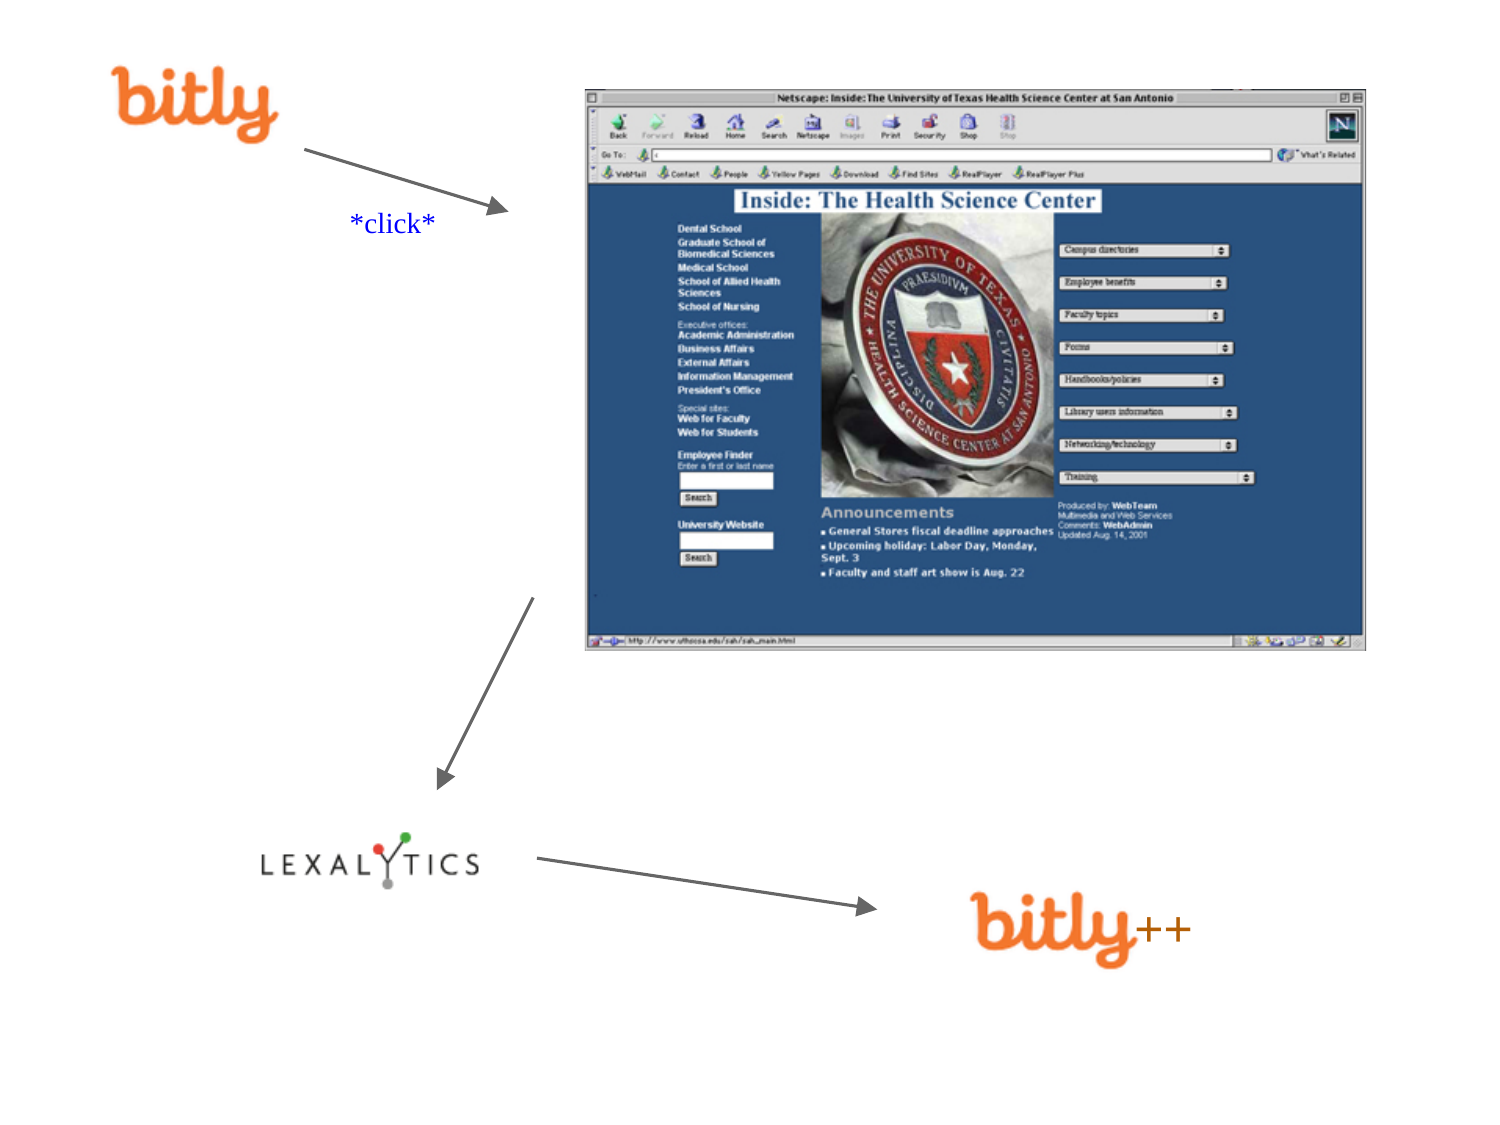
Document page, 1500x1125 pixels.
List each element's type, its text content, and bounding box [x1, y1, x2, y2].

text_box ++ [1119, 880, 1260, 970]
text_box [83, 33, 314, 168]
text_box [259, 820, 565, 900]
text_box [536, 857, 878, 910]
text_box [436, 597, 534, 791]
text_box [942, 858, 1173, 993]
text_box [304, 149, 509, 212]
text_box [584, 89, 1367, 651]
text_box *click* [334, 189, 526, 261]
